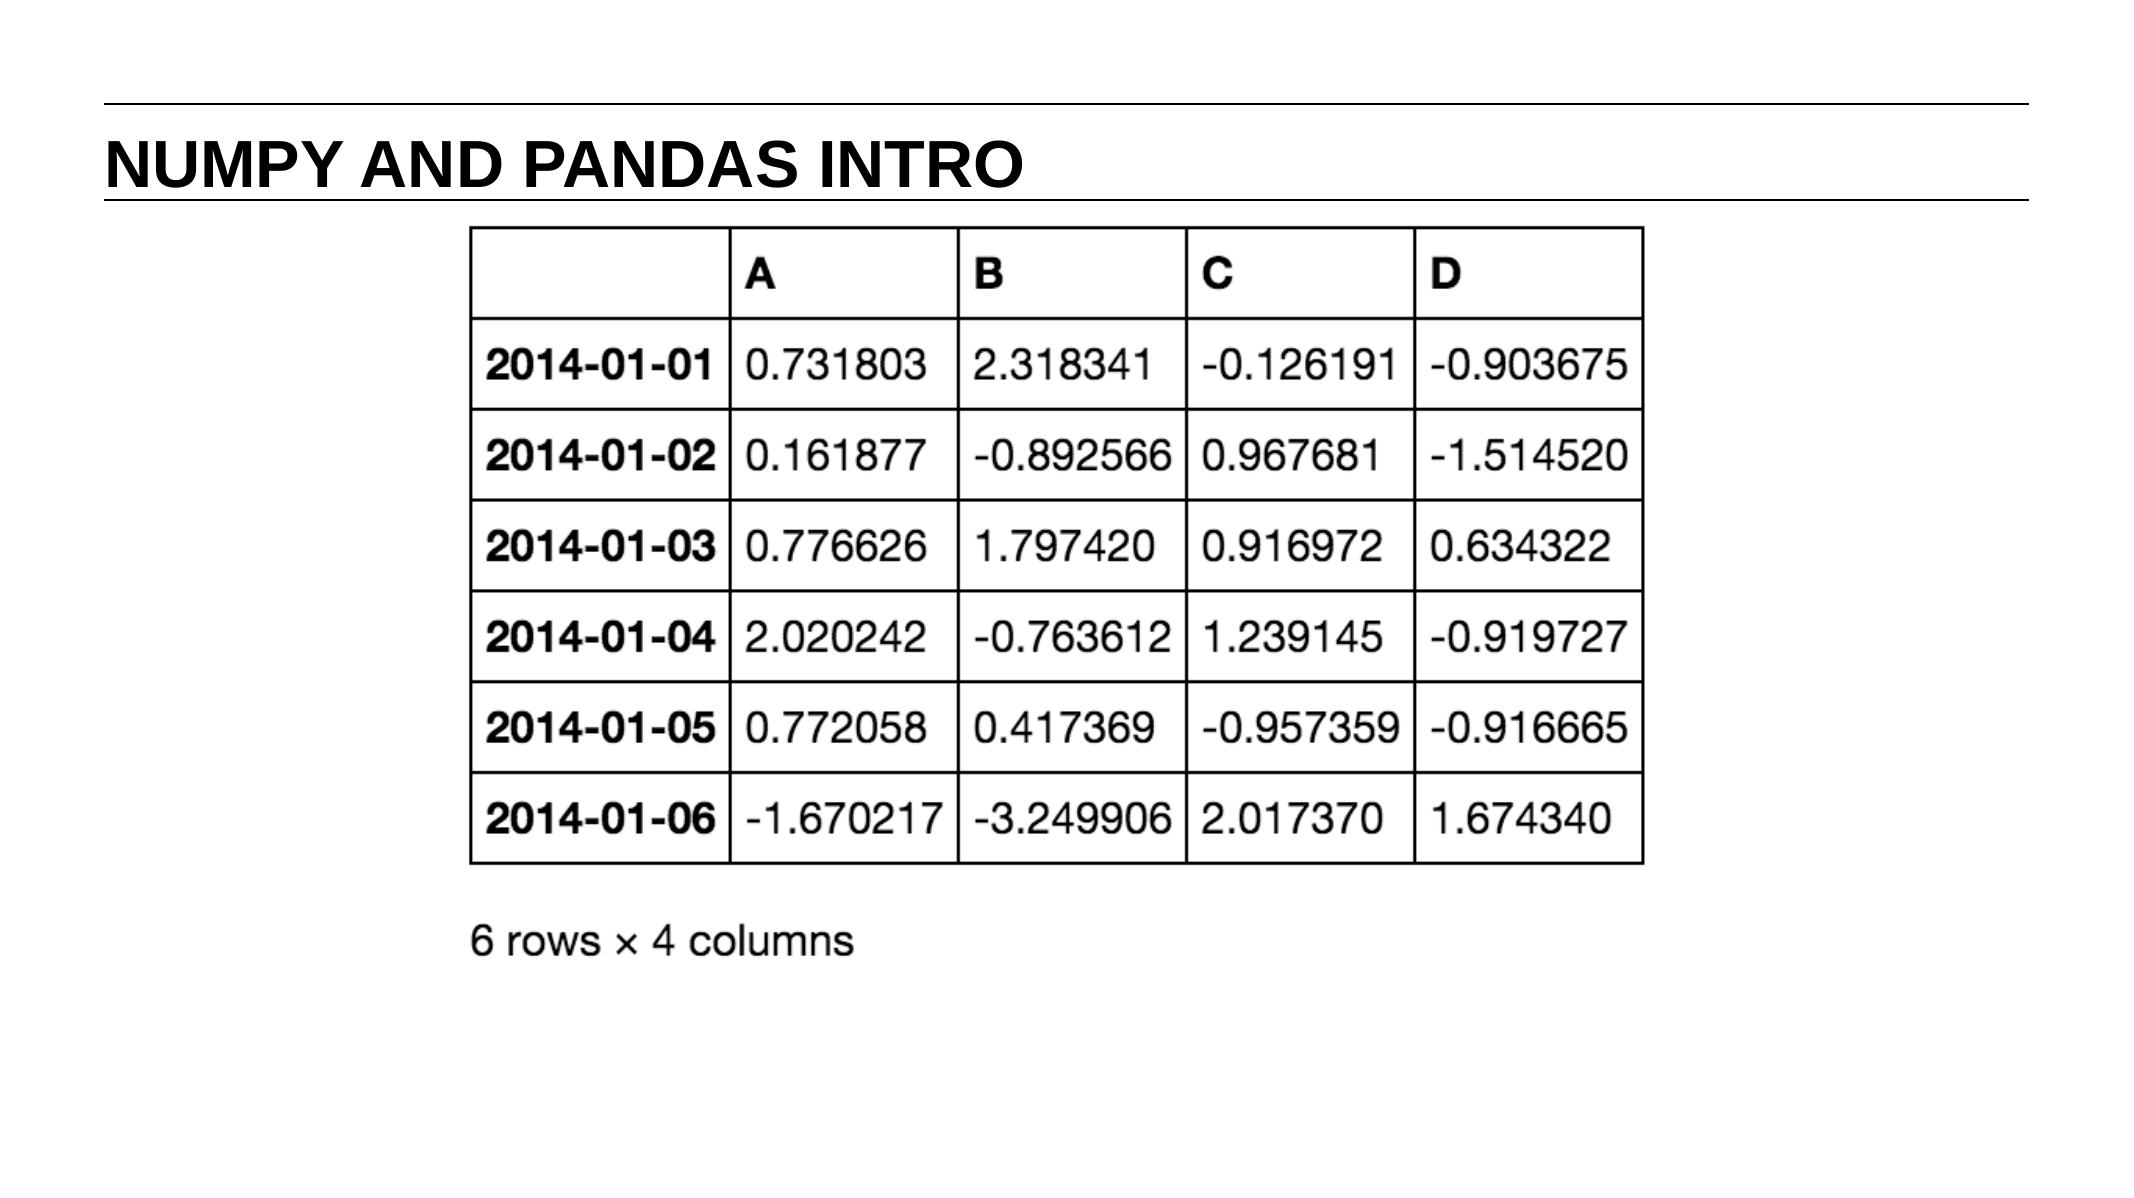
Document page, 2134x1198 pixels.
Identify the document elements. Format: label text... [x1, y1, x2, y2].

picture [456, 217, 1677, 981]
text_box NUMPY AND PANDAS INTRO [104, 120, 1371, 192]
